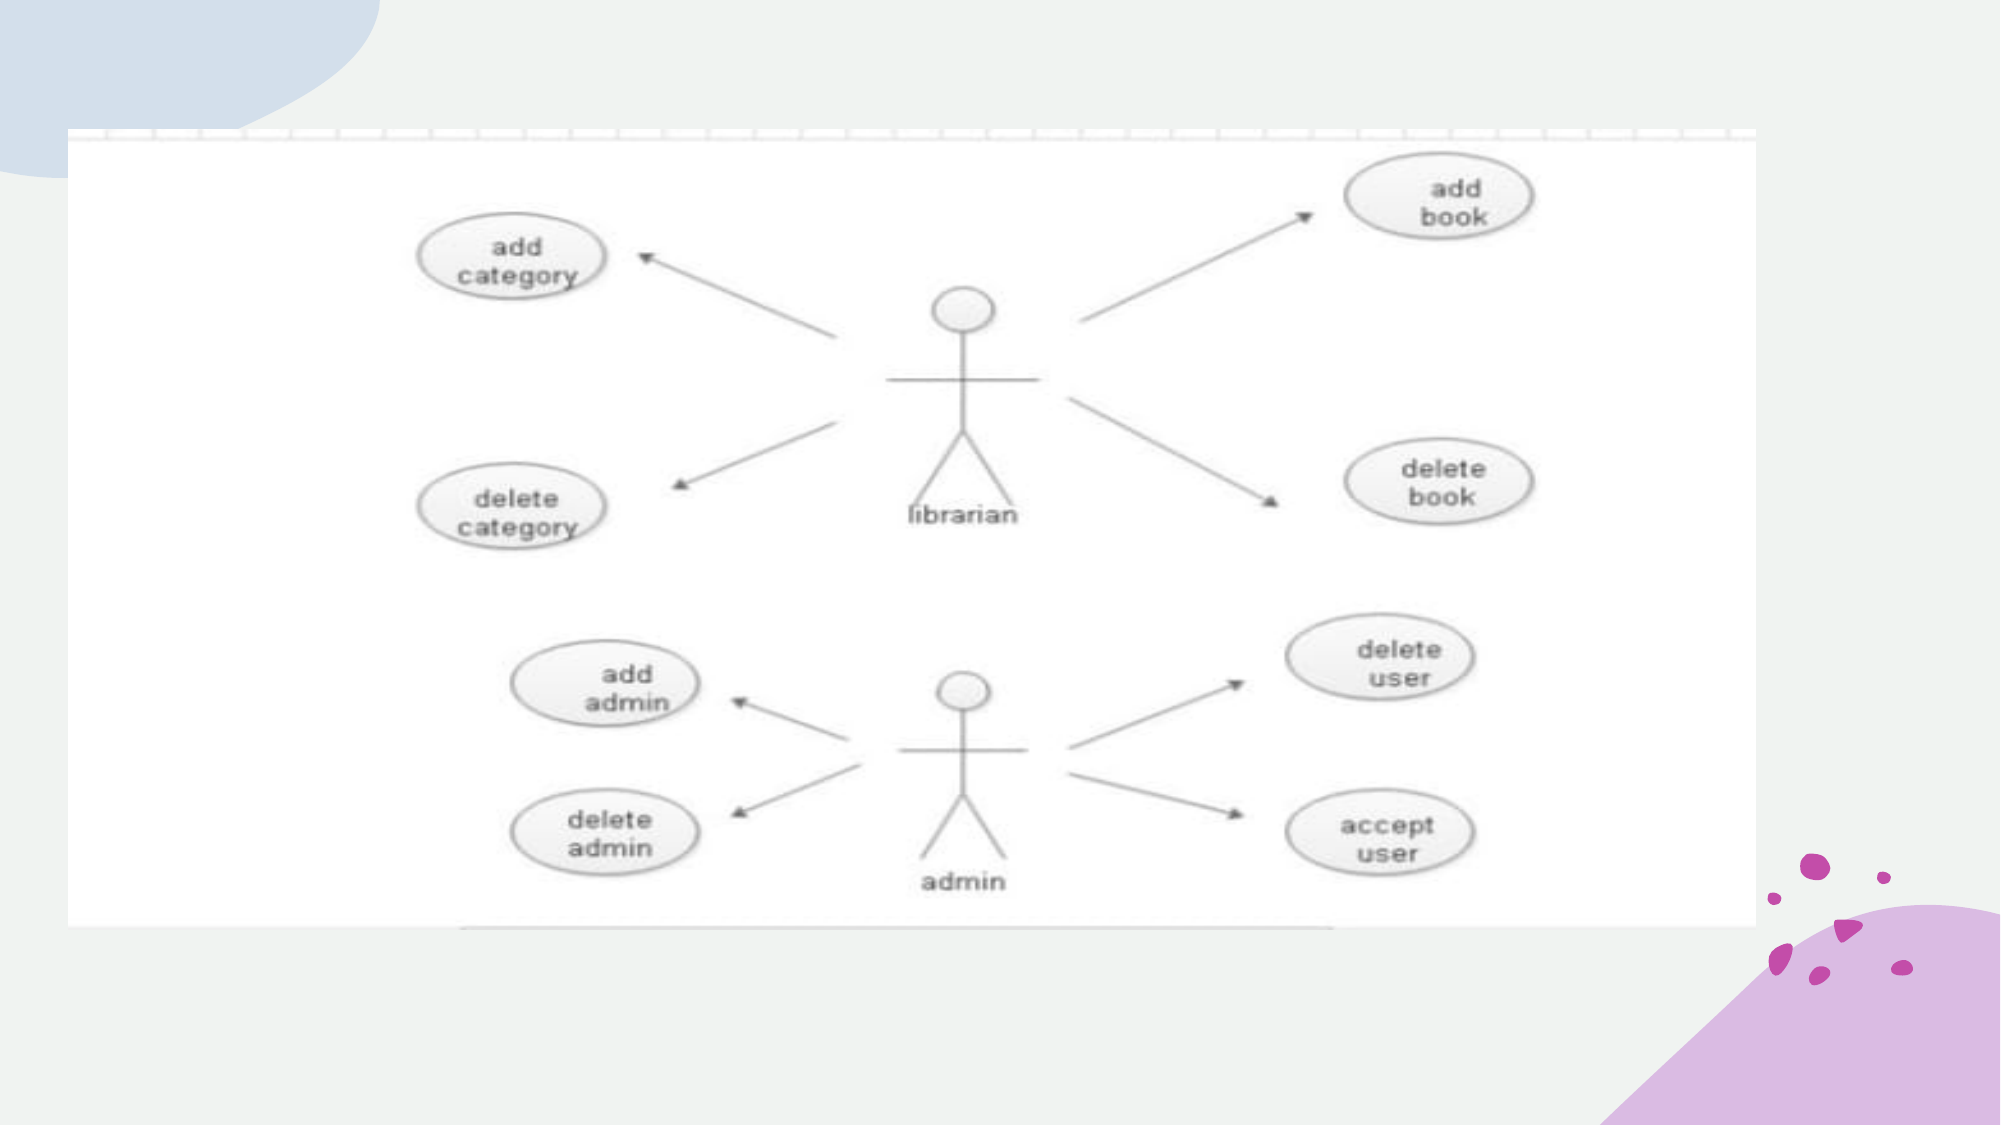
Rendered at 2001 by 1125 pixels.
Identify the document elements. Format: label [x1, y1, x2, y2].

list [68, 129, 1756, 930]
